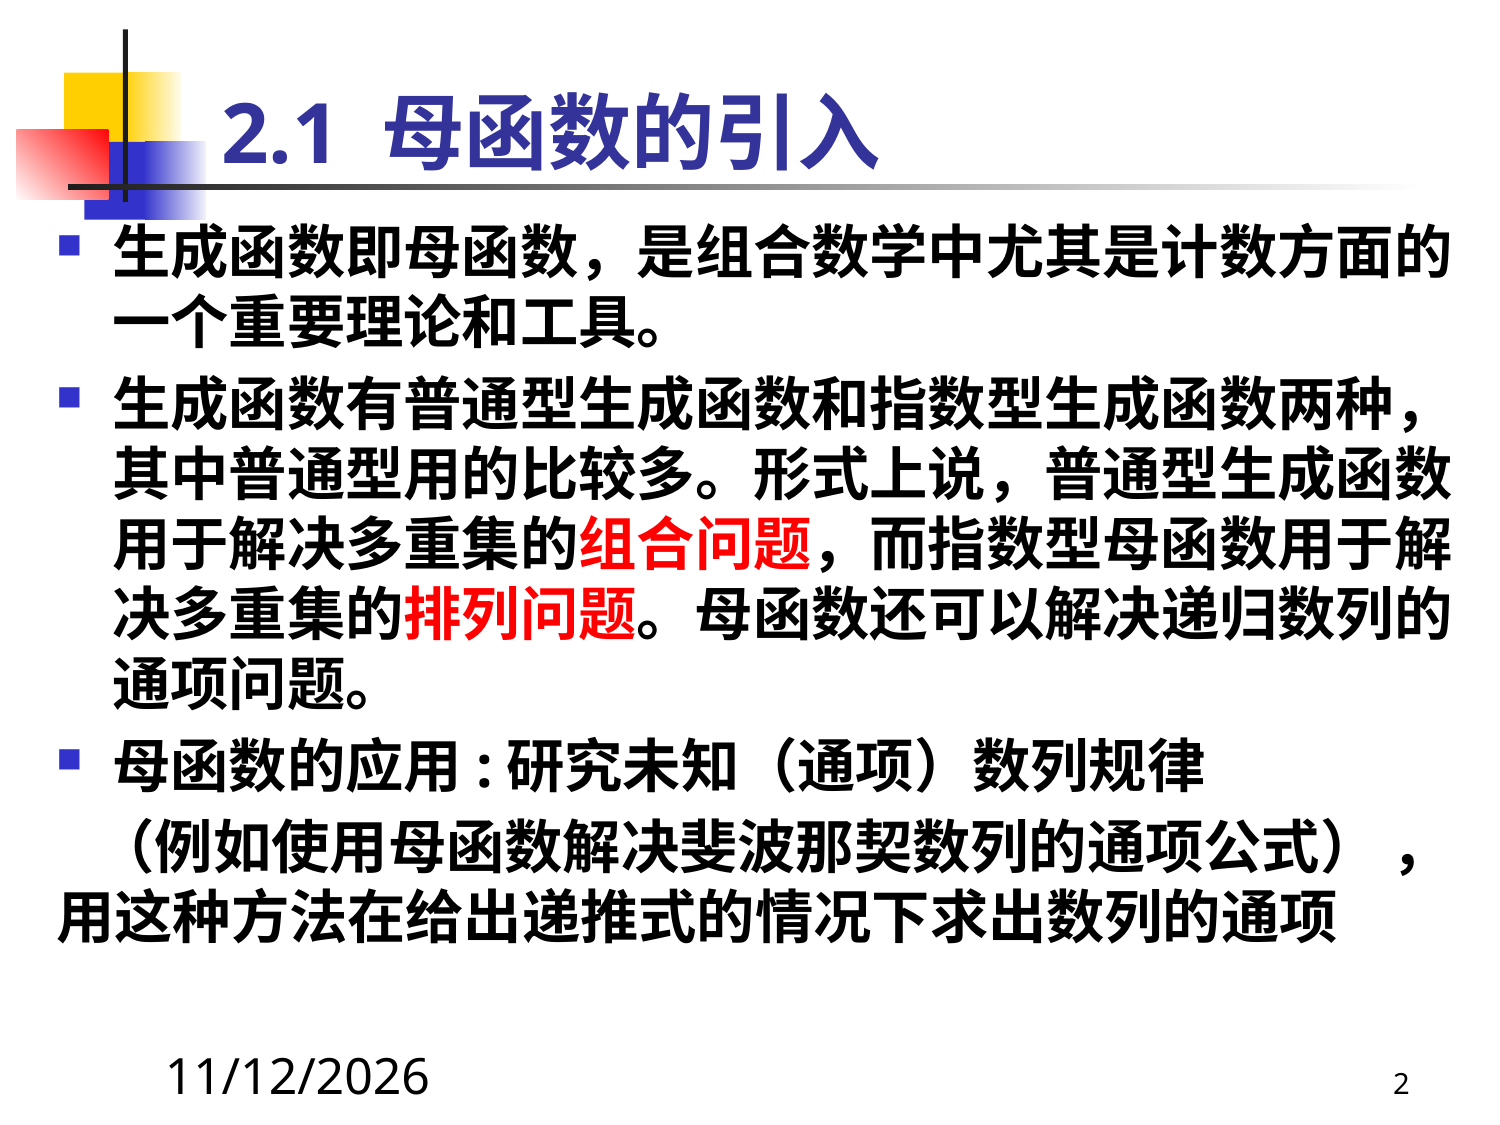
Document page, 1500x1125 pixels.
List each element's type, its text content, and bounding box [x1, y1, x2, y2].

title 2.1 母函数的引入 [206, 0, 1400, 188]
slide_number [150, 1037, 463, 1113]
slide_number 2 [1112, 1037, 1425, 1113]
list 生成函数即母函数，是组合数学中尤其是计数方面的一个重要理论和工具。 生成函数有普通型生成函数和指数型生成函数两种，其中普通型用的比较多。形式上说，普通型生成函数用于解决多重集的组合问题，而指数型母函数用于解决多重集的排列问题。母函数还可以解决递归数列的通项问题。 母函数的应用:研究未知（通项）数列规律 （例如使用母函数解决斐波那契数列的通项公式） ，用这种方法在给出递推式的情况下求出数列的通项 [41, 208, 1483, 1038]
